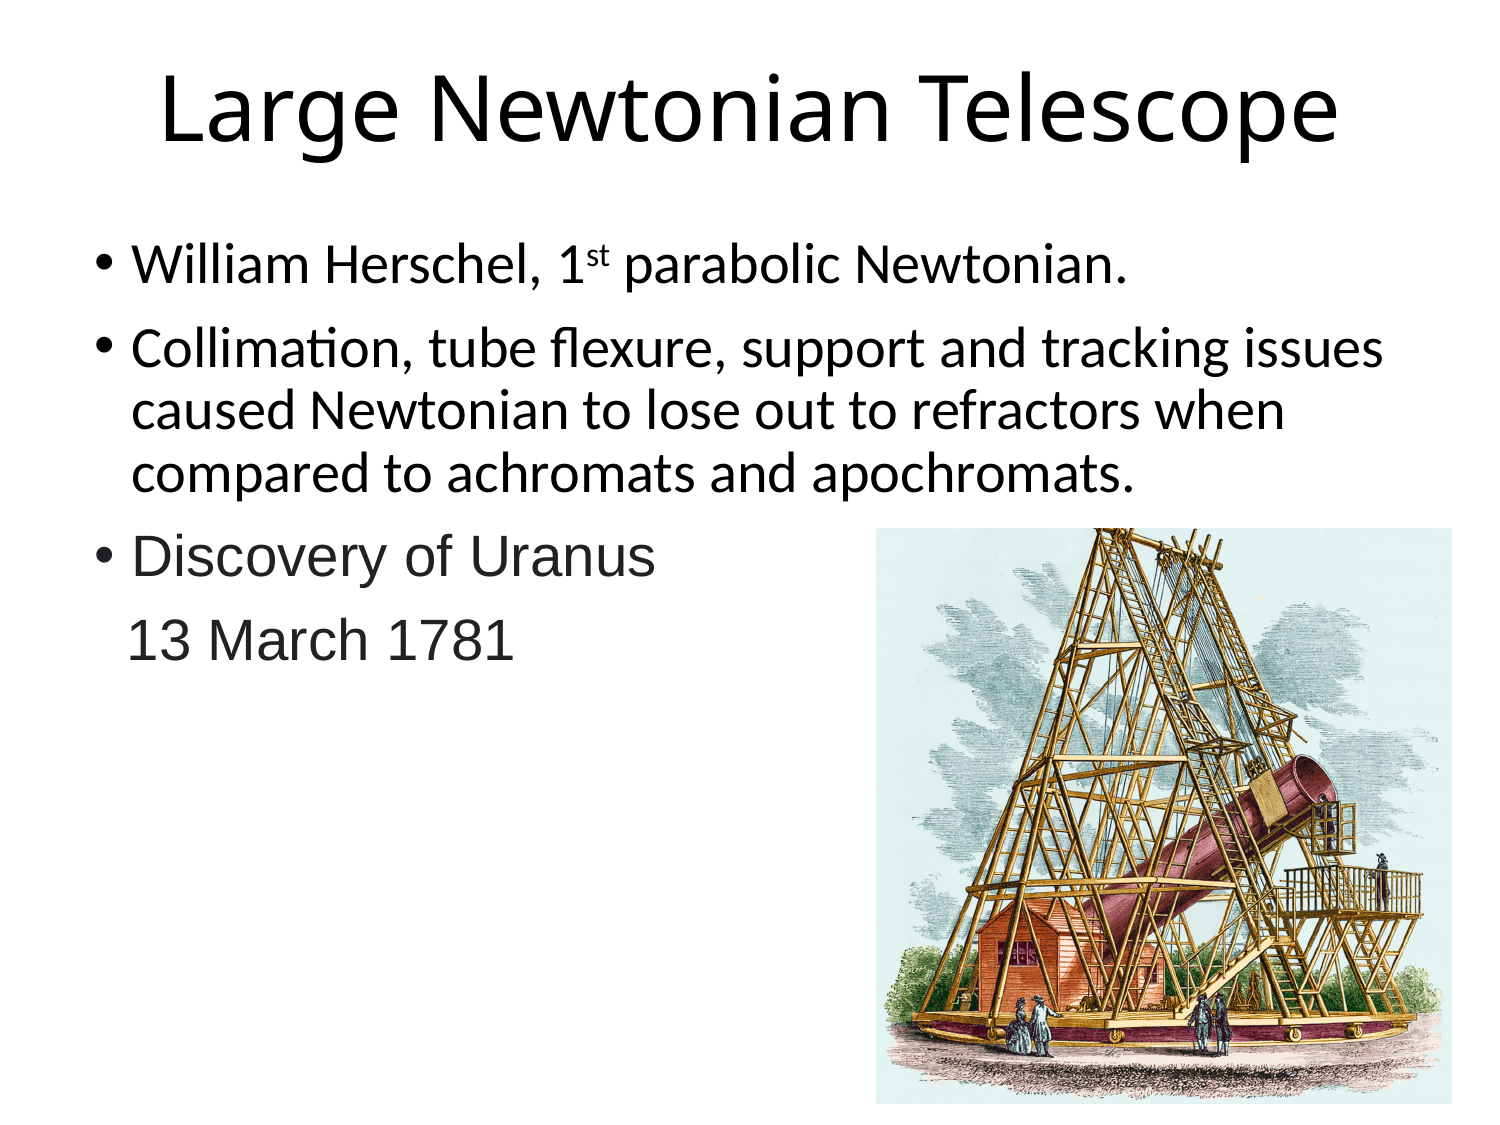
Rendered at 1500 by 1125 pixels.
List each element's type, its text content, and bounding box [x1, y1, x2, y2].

title Large Newtonian Telescope [0, 40, 1500, 184]
list William Herschel, 1st parabolic Newtonian. Collimation, tube flexure, support and tracking issues caused Newtonian to lose out to refractors when compared to achromats and apochromats. Discovery of Uranus 13 March 1781 [79, 225, 1435, 1014]
picture [876, 528, 1452, 1104]
